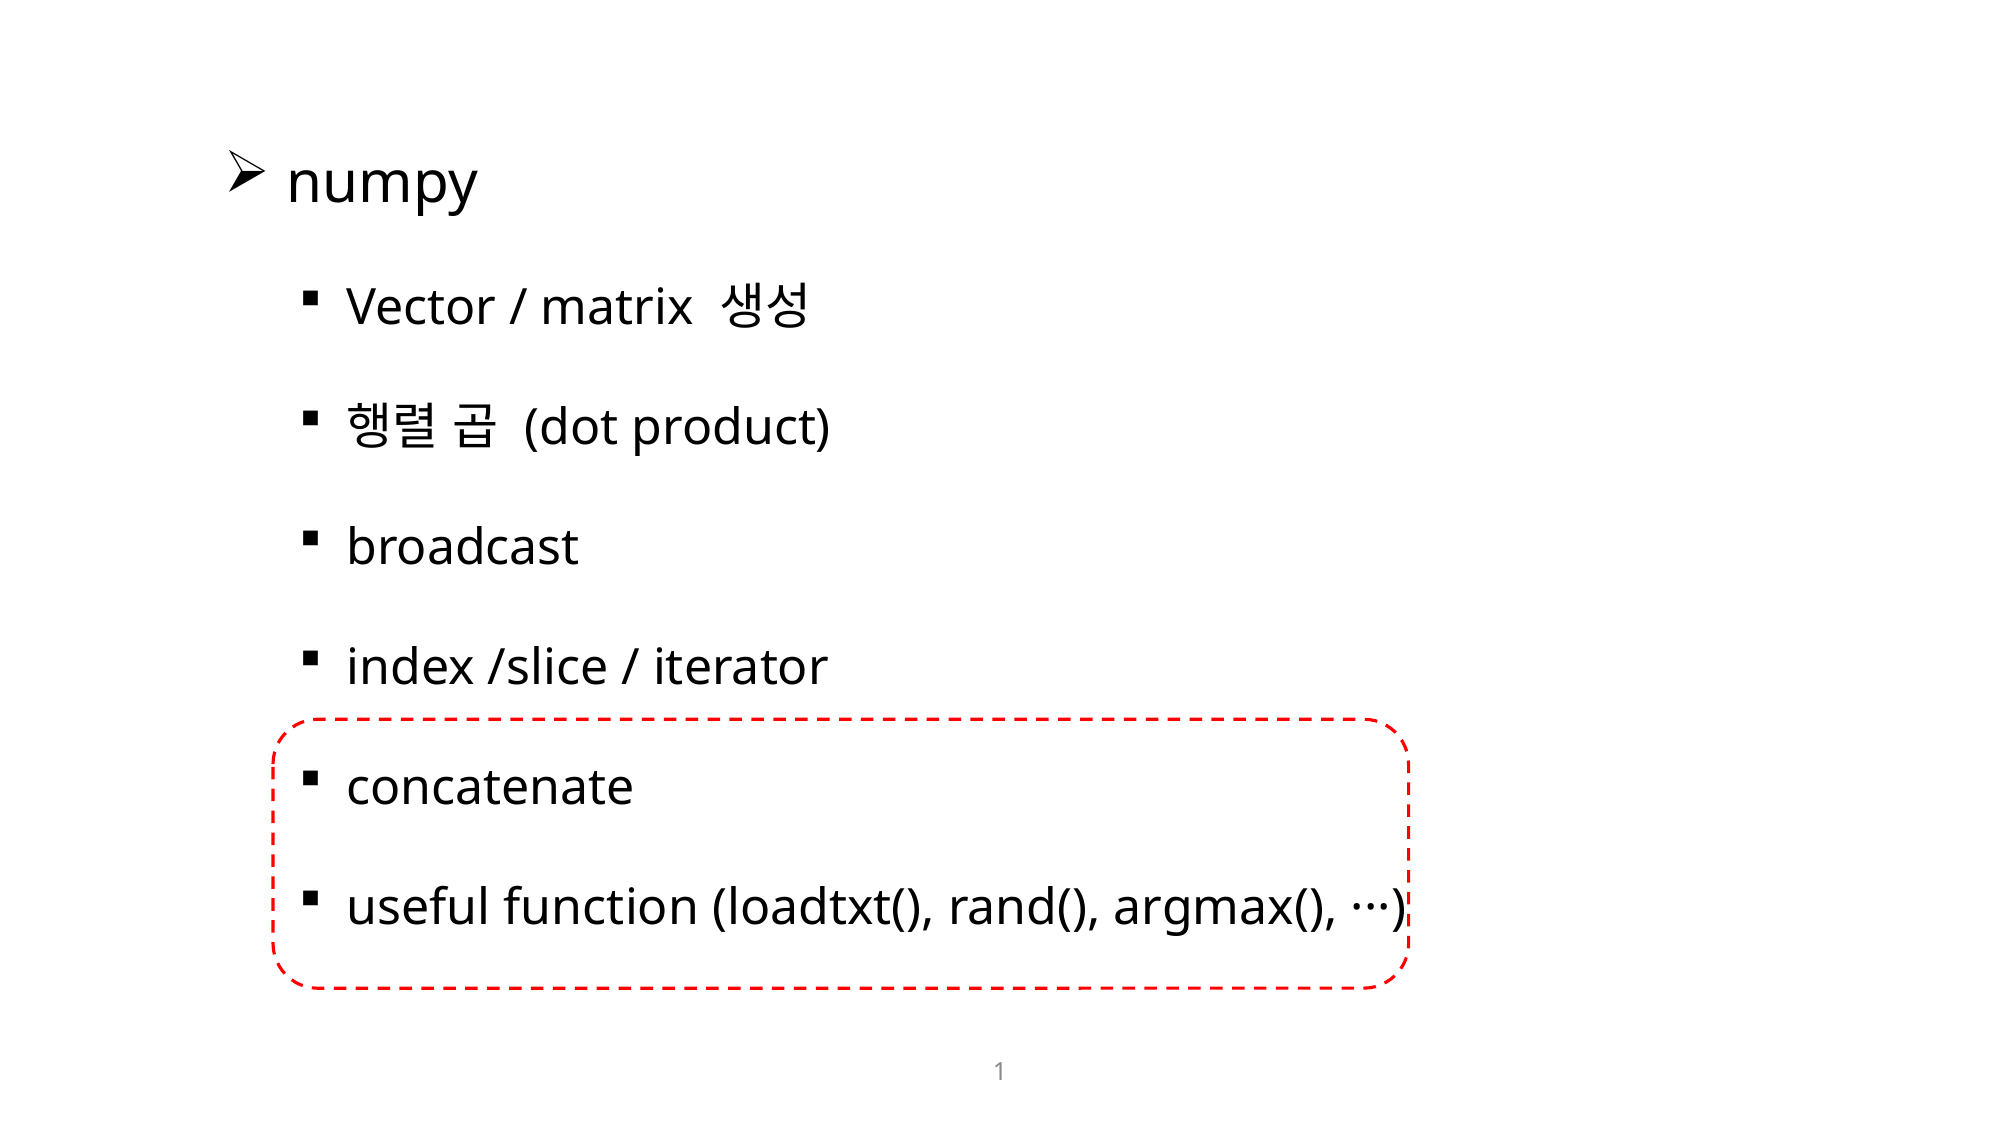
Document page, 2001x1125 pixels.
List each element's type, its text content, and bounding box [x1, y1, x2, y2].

text_box [271, 718, 1410, 990]
text_box numpy Vector / matrix 생성 행렬 곱 (dot product) broadcast index /slice / iterator concatenate useful function (loadtxt(), rand(), argmax(), ···) [209, 136, 1422, 942]
footer 1 [662, 1042, 1338, 1103]
